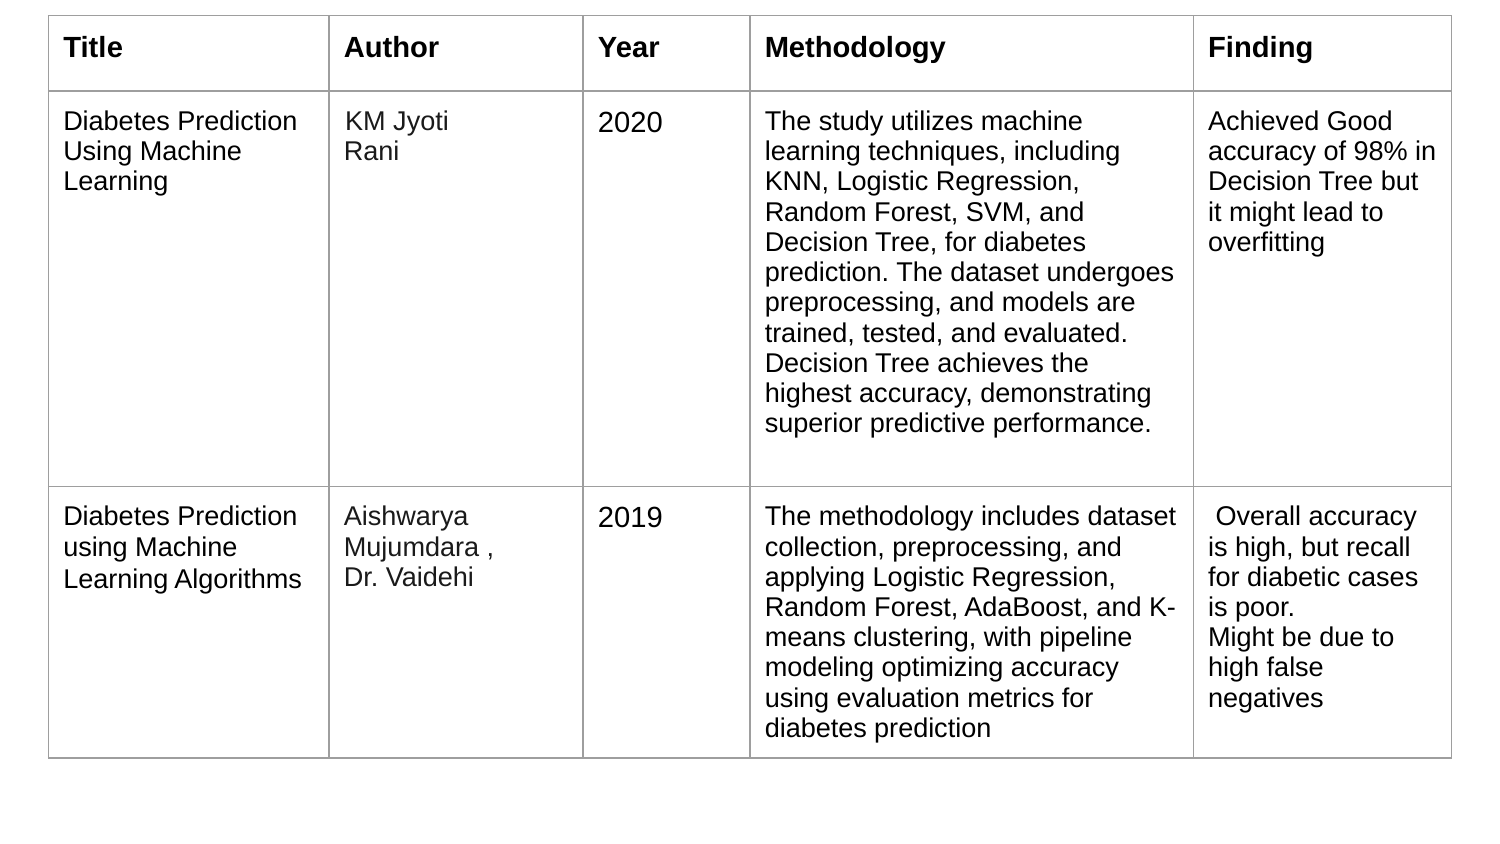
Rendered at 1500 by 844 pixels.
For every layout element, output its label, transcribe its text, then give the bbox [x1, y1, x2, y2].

table_cell Diabetes Prediction using Machine Learning Algorithms [49, 487, 328, 757]
table_cell The methodology includes dataset collection, preprocessing, and applying Logistic Regression, Random Forest, AdaBoost, and K-means clustering, with pipeline modeling optimizing accuracy using evaluation metrics for diabetes prediction [751, 487, 1193, 757]
table_cell Aishwarya Mujumdara , Dr. Vaidehi [330, 487, 582, 757]
table_cell 2020 [584, 92, 749, 486]
table_cell KM Jyoti Rani [330, 92, 582, 486]
table_cell The study utilizes machine learning techniques, including KNN, Logistic Regression, Random Forest, SVM, and Decision Tree, for diabetes prediction. The dataset undergoes preprocessing, and models are trained, tested, and evaluated. Decision Tree achieves the highest accuracy, demonstrating superior predictive performance. [751, 92, 1193, 486]
table_header Author [330, 16, 582, 90]
table_cell 2019 [584, 487, 749, 757]
table_header Year [584, 16, 749, 90]
table_header Methodology [751, 16, 1193, 90]
table_header Title [49, 16, 328, 90]
table_cell Overall accuracy is high, but recall for diabetic cases is poor. Might be due to high false negatives [1194, 487, 1451, 757]
table_header Finding [1194, 16, 1451, 90]
table_cell Achieved Good accuracy of 98% in Decision Tree but it might lead to overfitting [1194, 92, 1451, 486]
table_cell Diabetes Prediction Using Machine Learning [49, 92, 328, 486]
